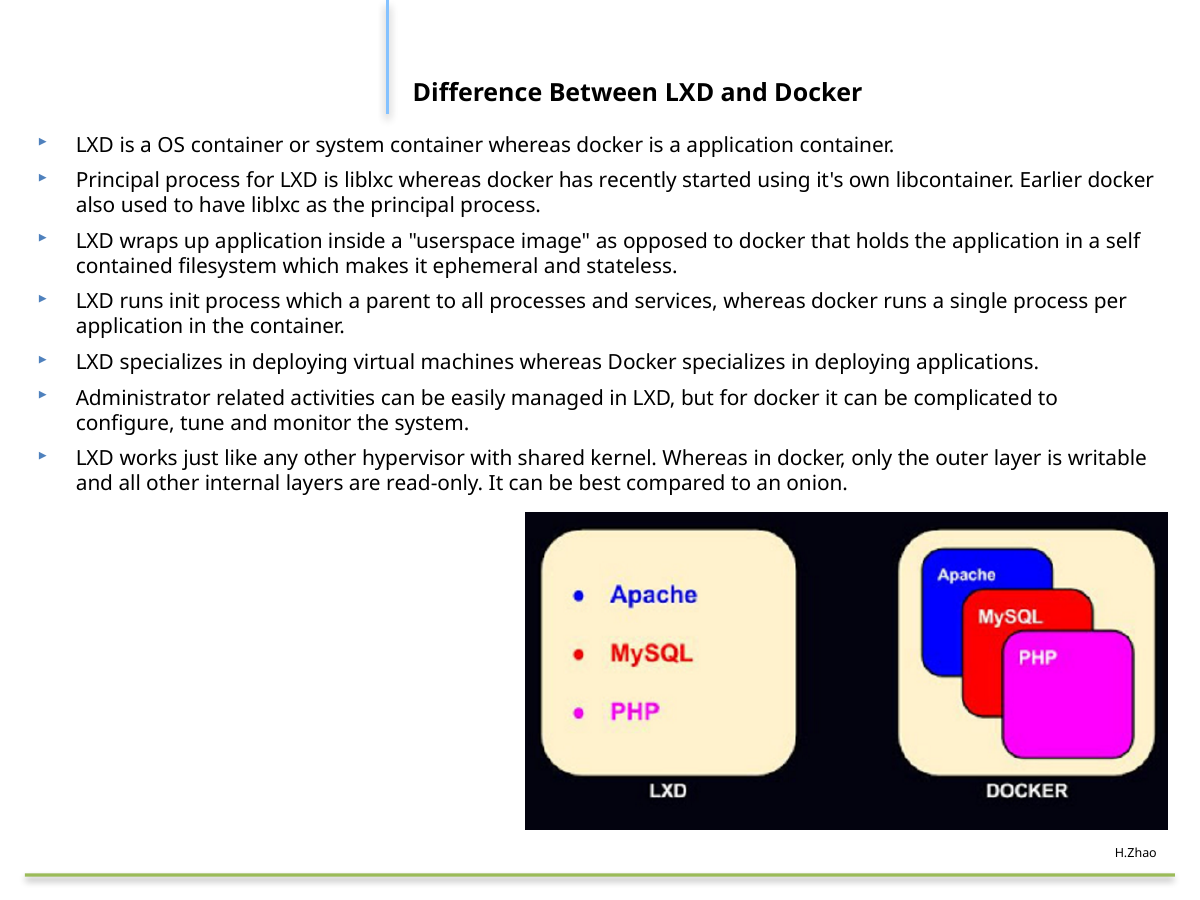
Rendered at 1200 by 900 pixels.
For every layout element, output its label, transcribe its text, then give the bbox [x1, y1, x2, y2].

list LXD is a OS container or system container whereas docker is a application container. Principal process for LXD is liblxc whereas docker has recently started using it's own libcontainer. Earlier docker also used to have liblxc as the principal process. LXD wraps up application inside a "userspace image" as opposed to docker that holds the application in a self contained filesystem which makes it ephemeral and stateless. LXD runs init process which a parent to all processes and services, whereas docker runs a single process per application in the container. LXD specializes in deploying virtual machines whereas Docker specializes in deploying applications. Administrator related activities can be easily managed in LXD, but for docker it can be complicated to configure, tune and monitor the system. LXD works just like any other hypervisor with shared kernel. Whereas in docker, only the outer layer is writable and all other internal layers are read-only. It can be best compared to an onion. [24, 125, 1175, 813]
list Difference Between LXD and Docker [399, 12, 1175, 113]
picture [524, 512, 1169, 831]
